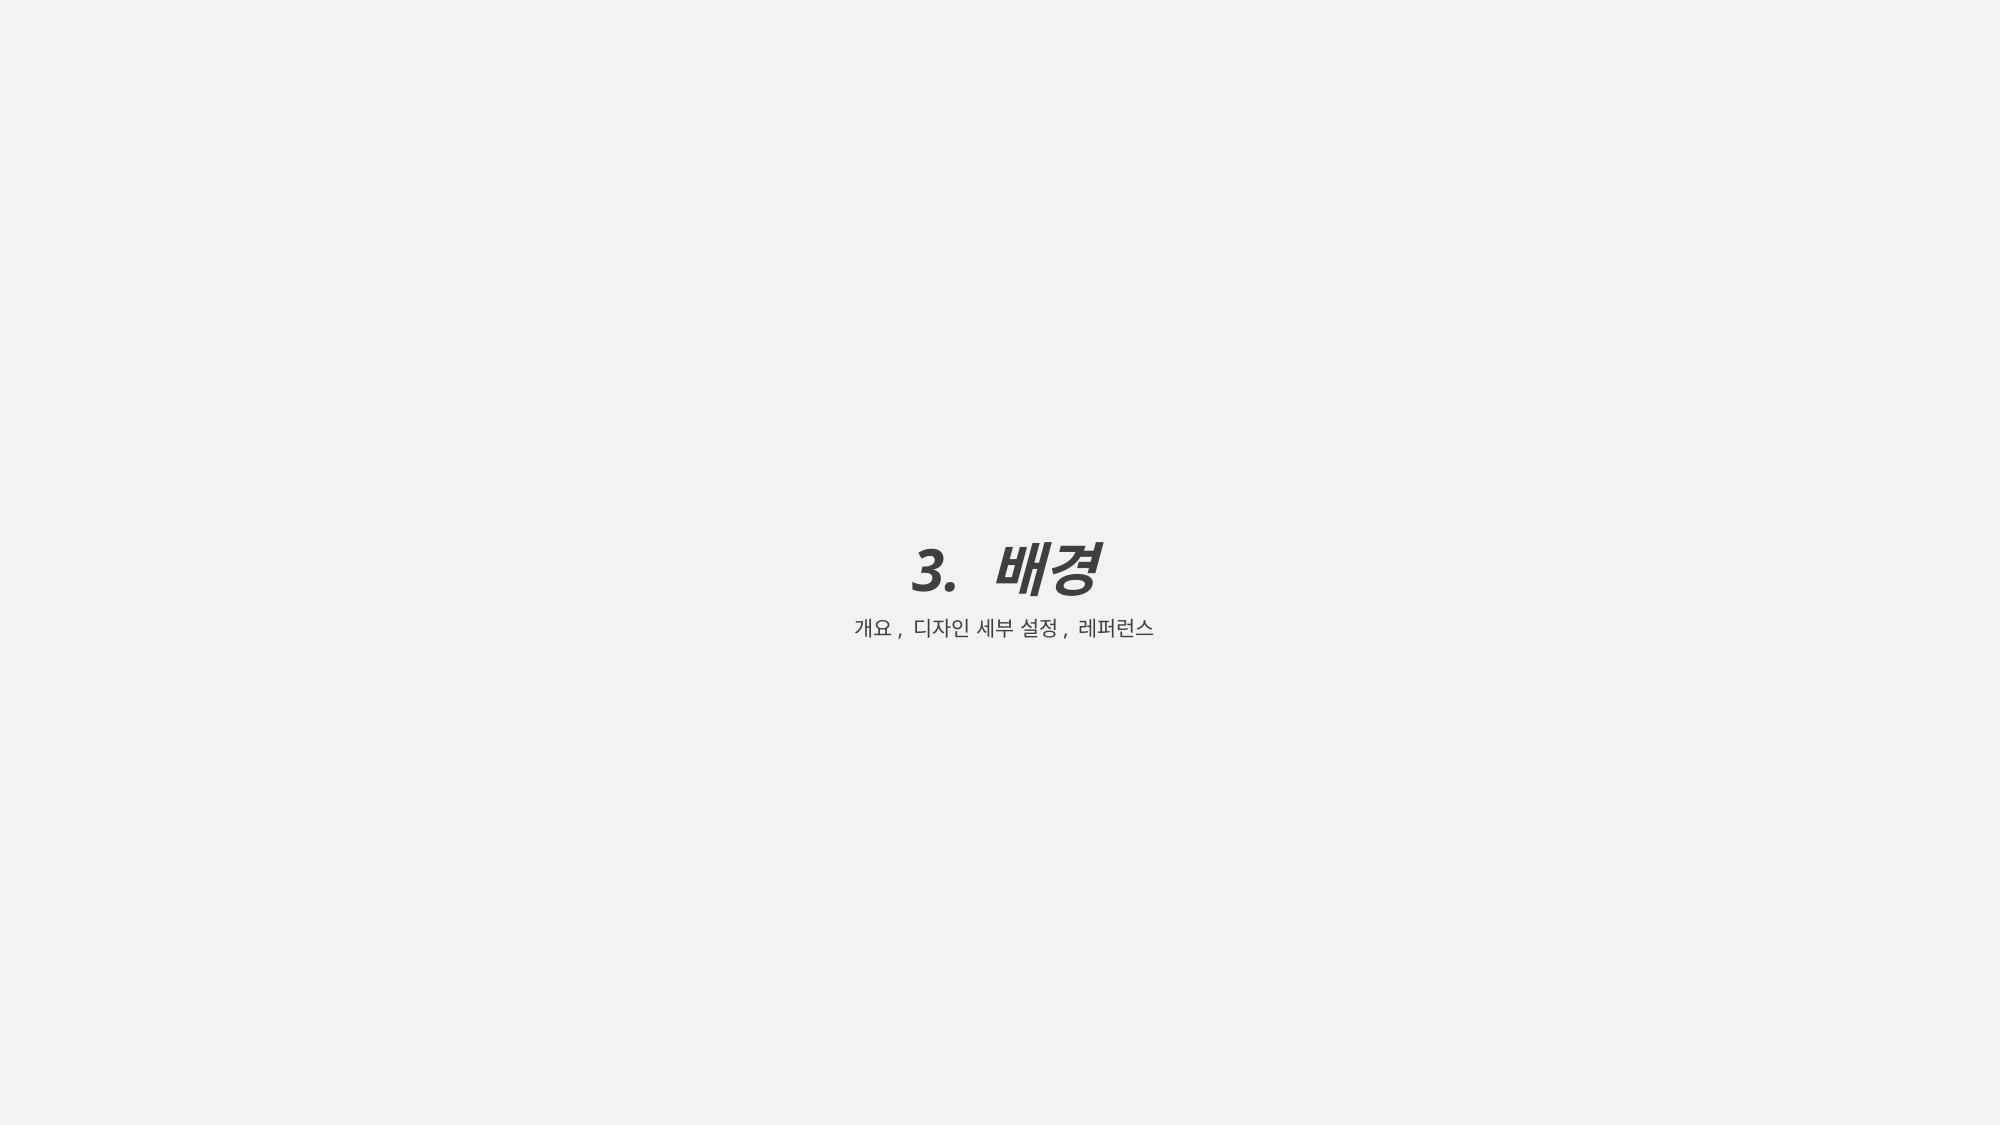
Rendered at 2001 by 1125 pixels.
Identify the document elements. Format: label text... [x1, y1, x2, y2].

text_box 3. 배경 개요, 디자인 세부 설정, 레퍼런스 [504, 490, 1505, 648]
